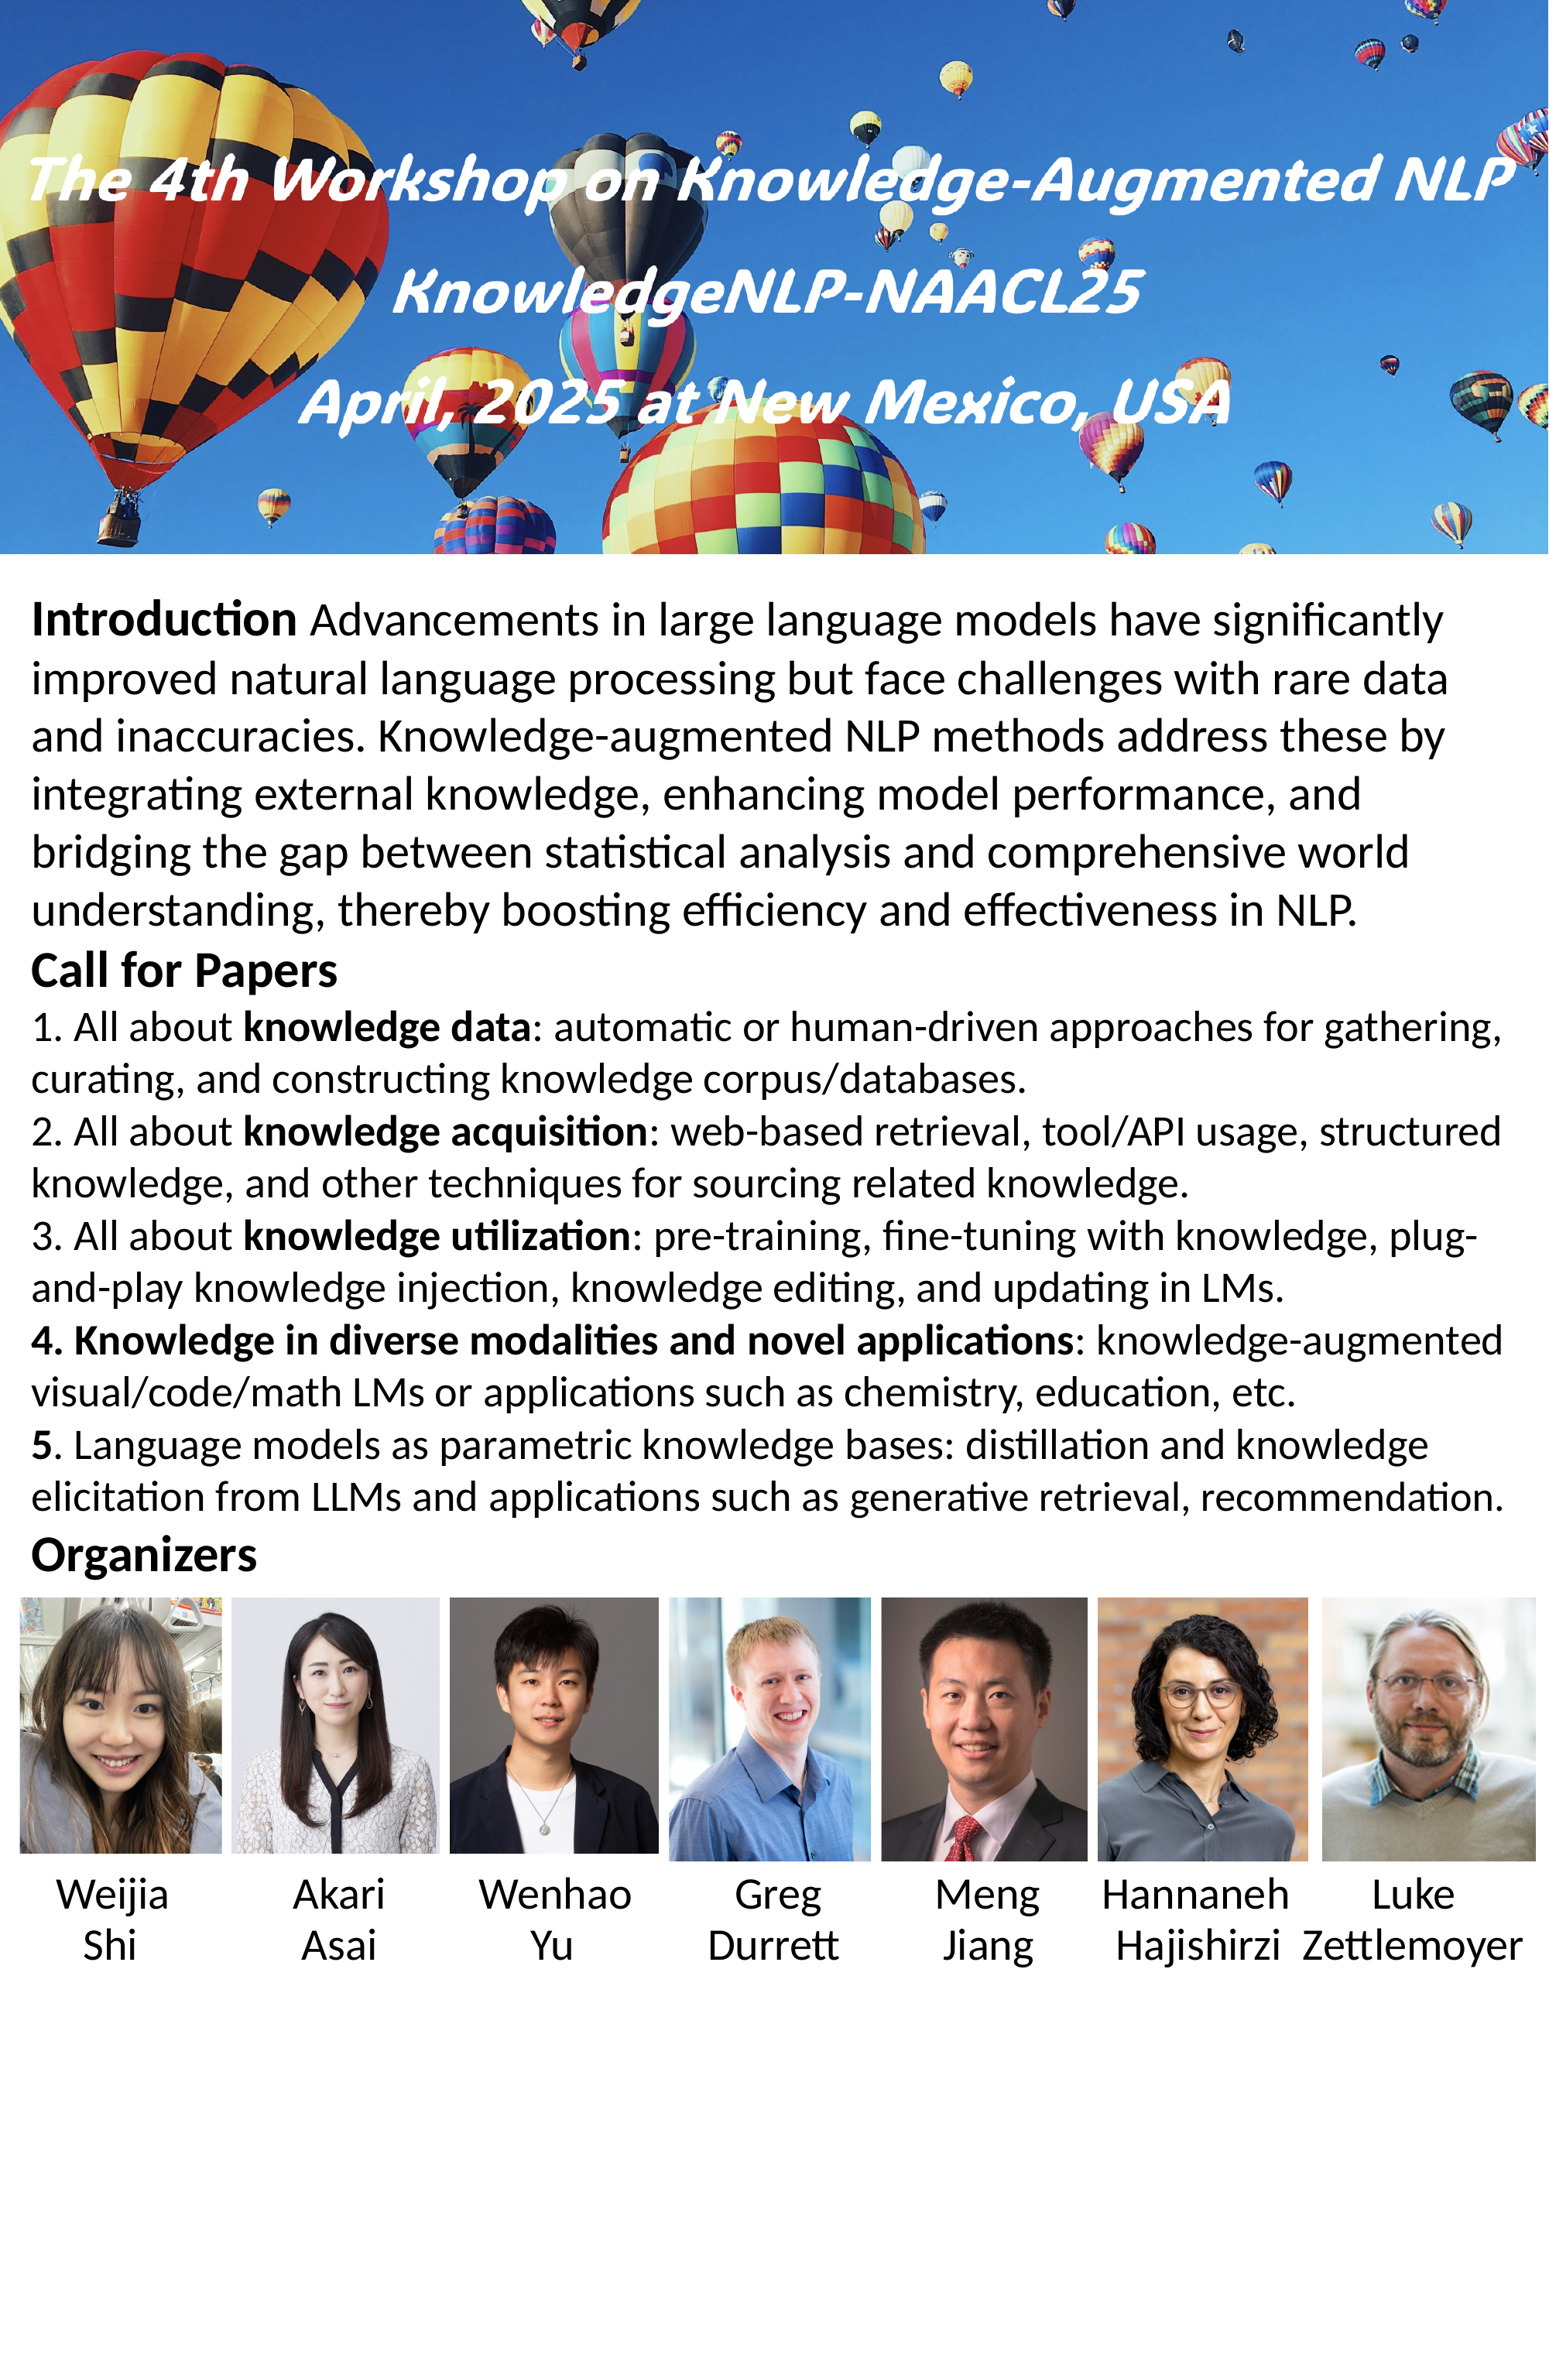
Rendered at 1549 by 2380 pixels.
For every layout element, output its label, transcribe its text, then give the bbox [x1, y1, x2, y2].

picture [669, 1598, 872, 1861]
picture [1322, 1598, 1536, 1861]
picture [1098, 1598, 1308, 1861]
picture [881, 1598, 1088, 1861]
text_box Shi Asai Yu Durrett Jiang Hajishirzi Zettlemoyer [30, 1909, 1547, 1975]
picture [231, 1598, 440, 1854]
picture [19, 1598, 222, 1854]
text_box Weijia Akari Wenhao Greg Meng Hannaneh Luke [44, 1858, 1548, 1924]
text_box Introduction Advancements in large language models have significantly improved natural language processing but face challenges with rare data and inaccuracies. Knowledge-augmented NLP methods address these by integrating external knowledge, enhancing model performance, and bridging the gap between statistical analysis and comprehensive world understanding, thereby boosting efficiency and effectiveness in NLP. Call for Papers 1. All about knowledge data: automatic or human-driven approaches for gathering, curating, and constructing knowledge corpus/databases. 2. All about knowledge acquisition: web-based retrieval, tool/API usage, structured knowledge, and other techniques for sourcing related knowledge. 3. All about knowledge utilization: pre-training, fine-tuning with knowledge, plug-and-play knowledge injection, knowledge editing, and updating in LMs. 4. Knowledge in diverse modalities and novel applications: knowledge-augmented visual/code/math LMs or applications such as chemistry, education, etc. 5. Language models as parametric knowledge bases: distillation and knowledge elicitation from LLMs and applications such as generative retrieval, recommendation. Organizers [19, 578, 1520, 1588]
picture [449, 1598, 659, 1854]
picture [0, 0, 1548, 554]
